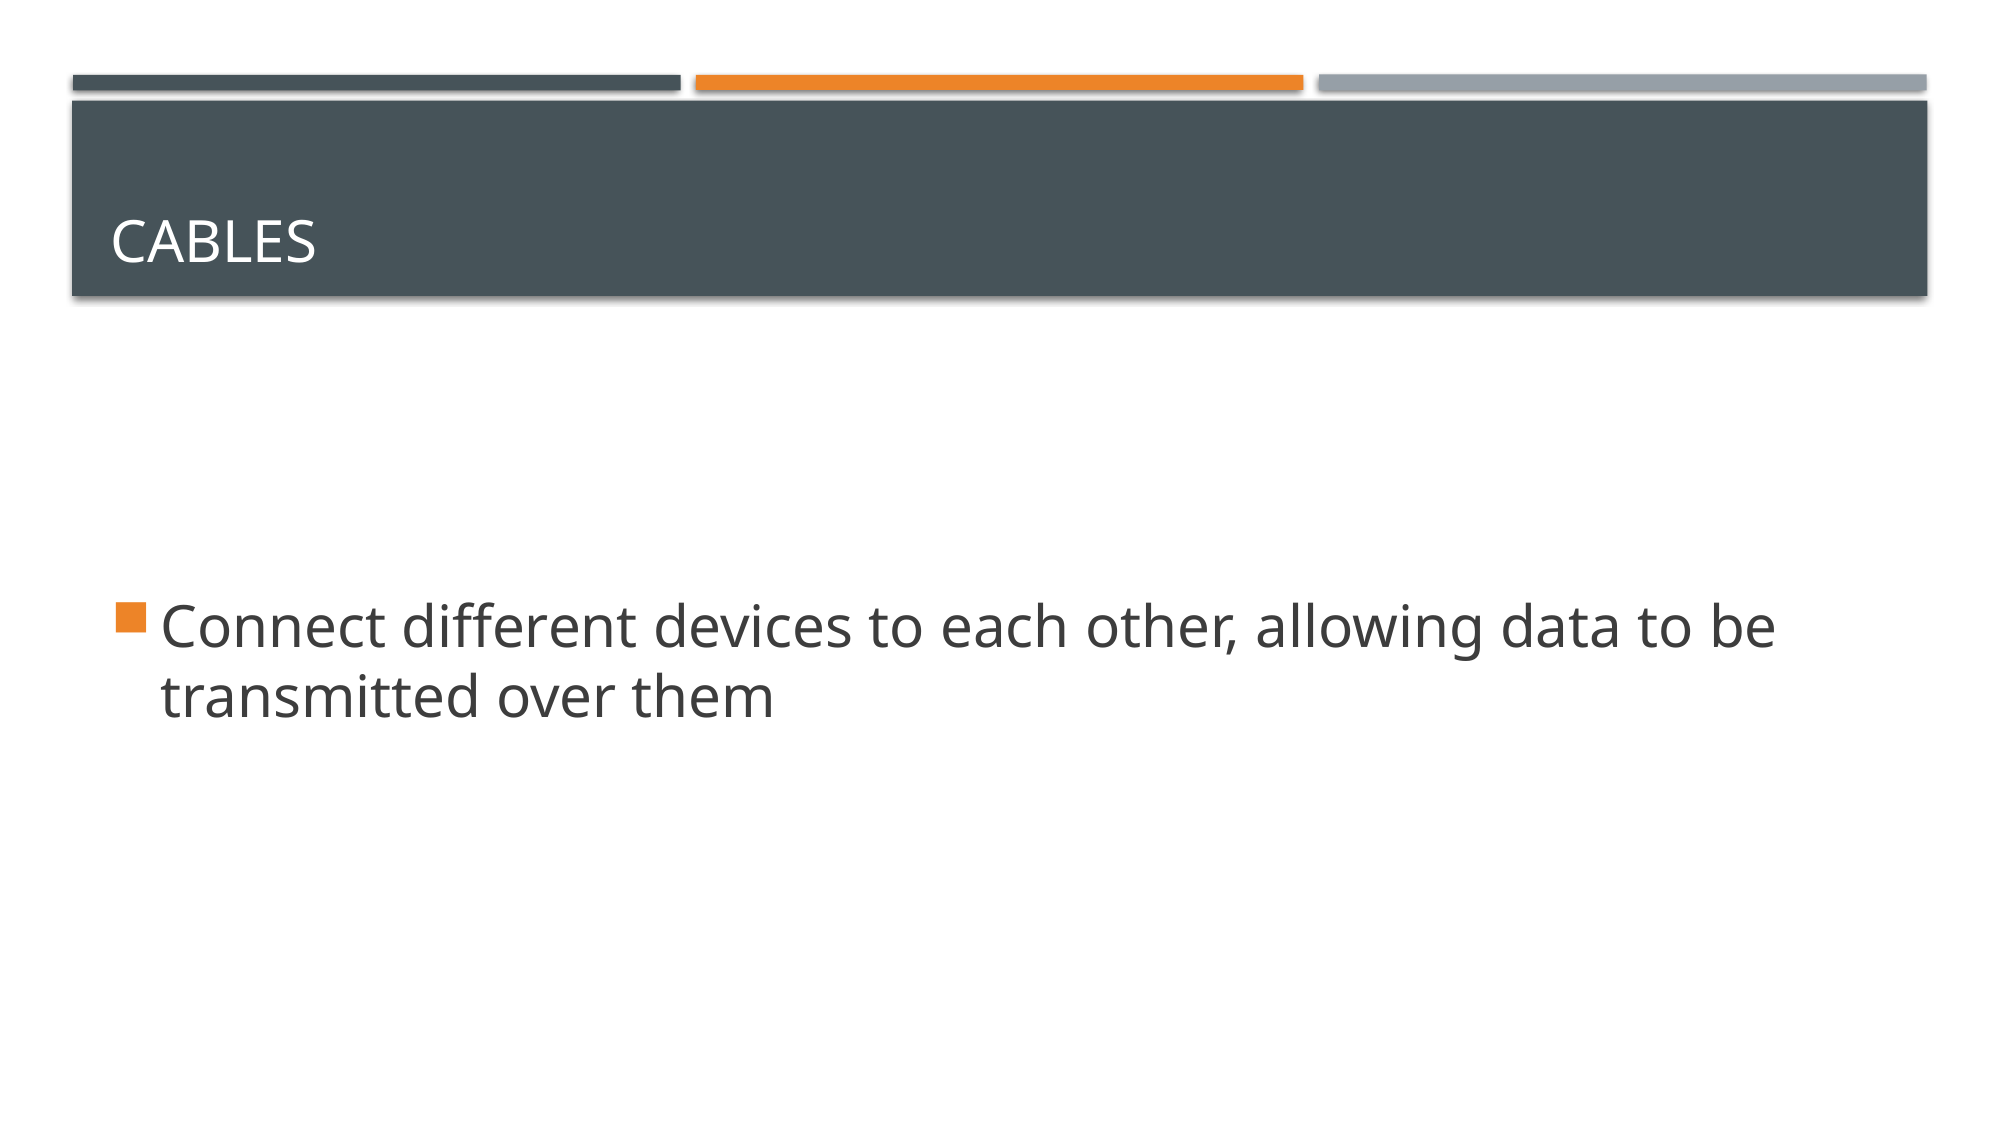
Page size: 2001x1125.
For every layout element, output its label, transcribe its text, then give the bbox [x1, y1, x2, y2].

list Connect different devices to each other, allowing data to be transmitted over them [95, 357, 1905, 962]
title cables [95, 115, 1905, 282]
